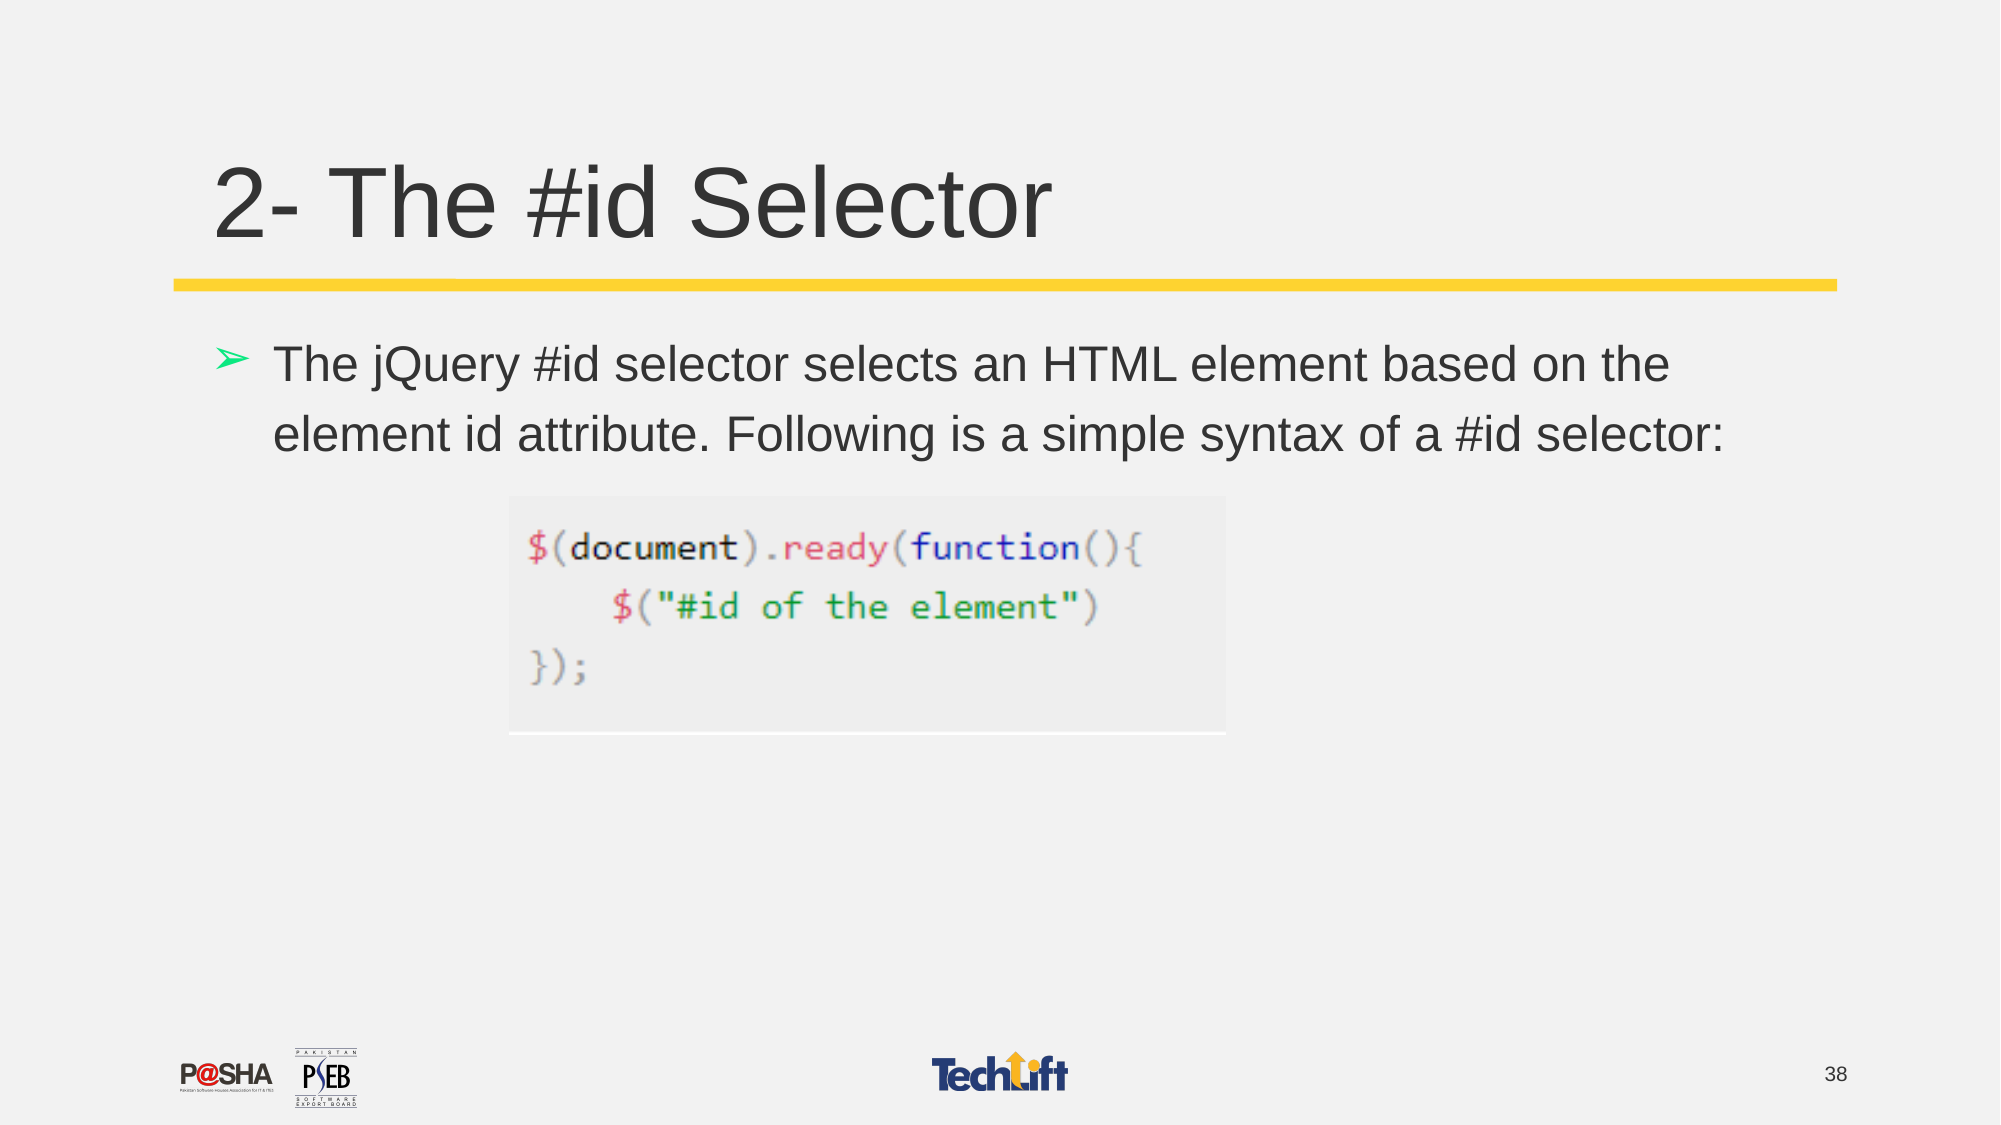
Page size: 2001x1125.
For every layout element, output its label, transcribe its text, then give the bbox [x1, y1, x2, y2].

picture [509, 496, 1226, 735]
picture [932, 1051, 1068, 1091]
slide_number 38 [1412, 1042, 1863, 1103]
picture [180, 1063, 274, 1093]
picture [295, 1048, 357, 1108]
title 2- The #id Selector [197, 27, 1628, 266]
list The jQuery #id selector selects an HTML element based on the element id attribute. Following is a simple syntax of a #id selector: [197, 315, 1834, 512]
